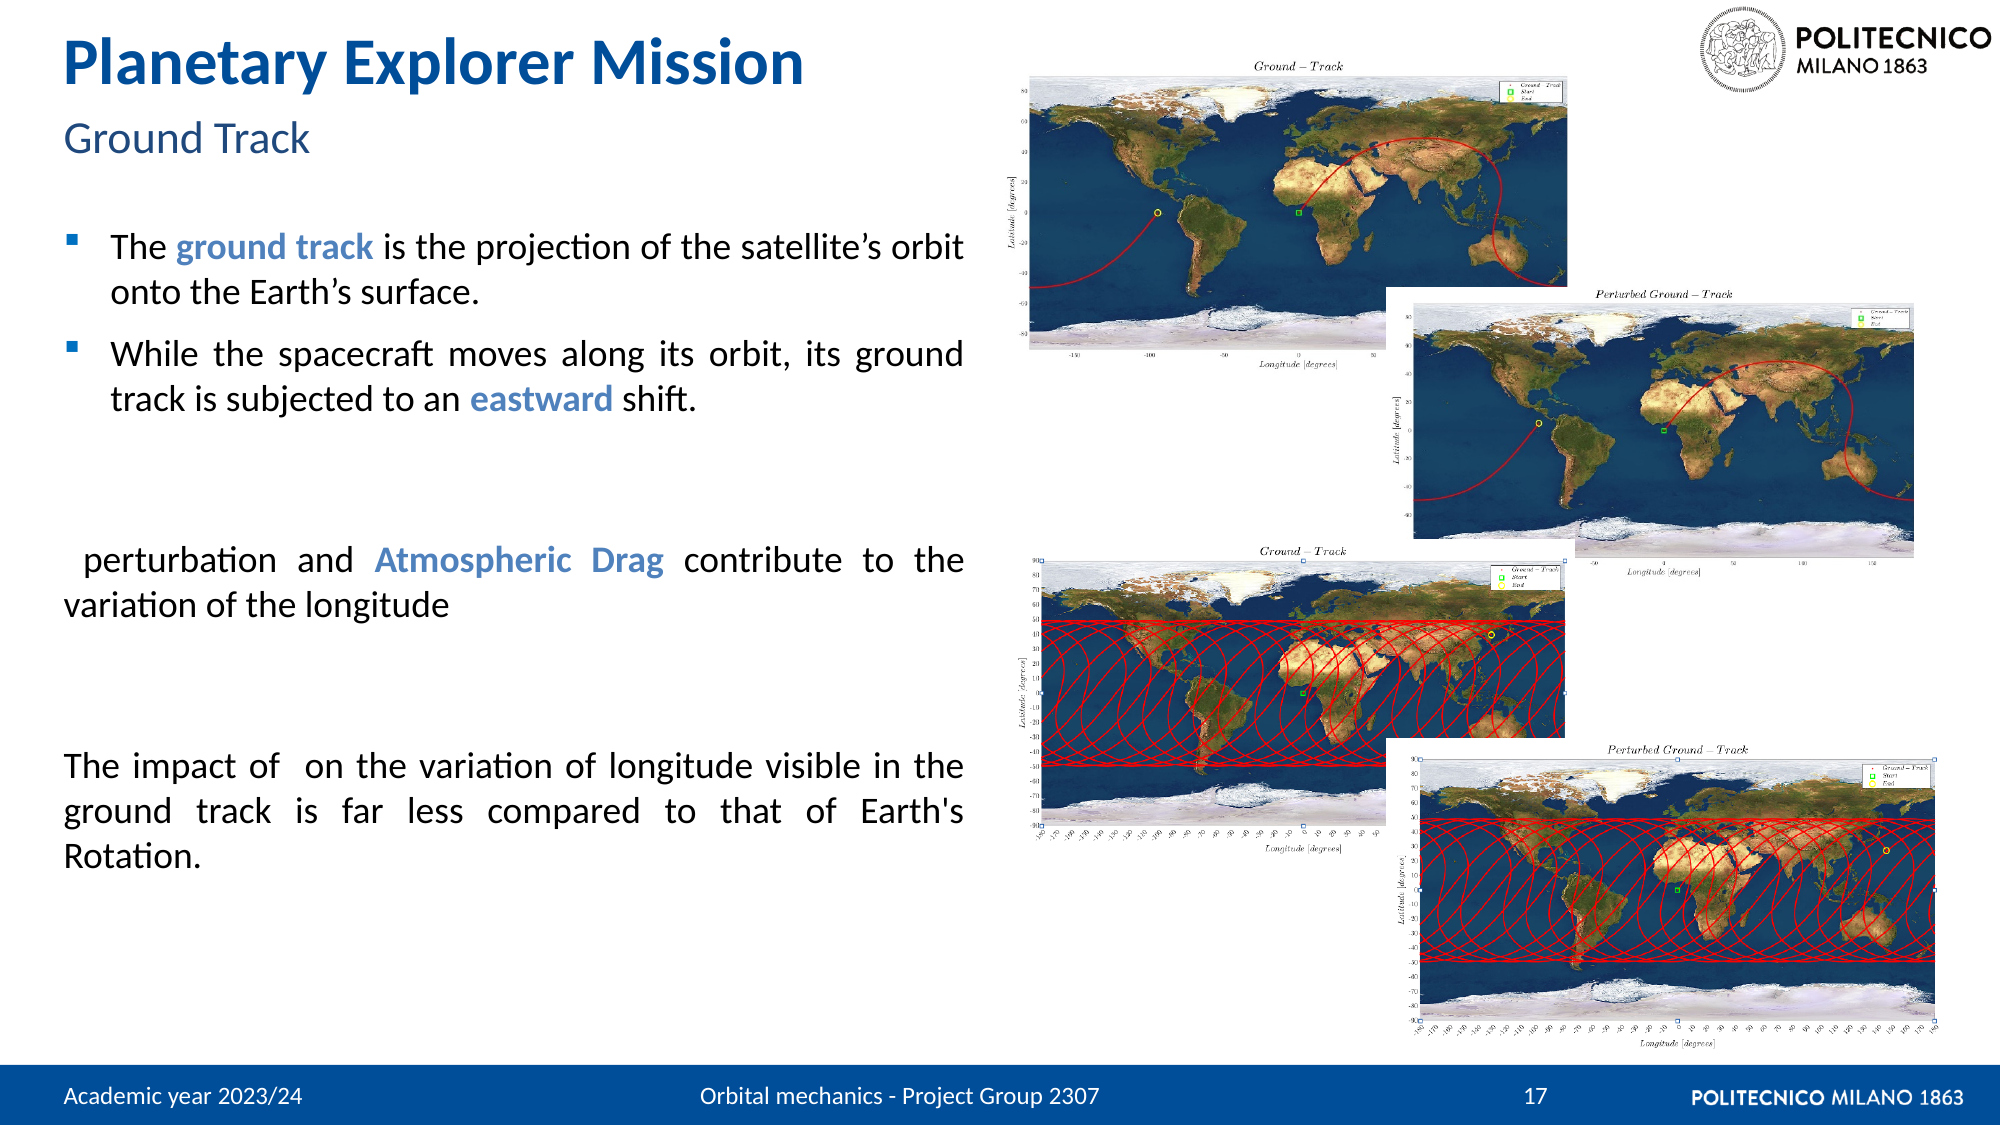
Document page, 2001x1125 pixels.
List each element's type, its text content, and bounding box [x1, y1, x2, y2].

slide_number 17 [1516, 1083, 1557, 1125]
picture [1700, 6, 1992, 93]
slide_number Orbital mechanics - Project Group 2307 [698, 1083, 1220, 1125]
title Planetary Explorer Mission [61, 16, 1012, 206]
footer Academic year 2023/24 [61, 1083, 307, 1125]
picture [999, 57, 1946, 1052]
picture [1688, 1082, 1967, 1112]
